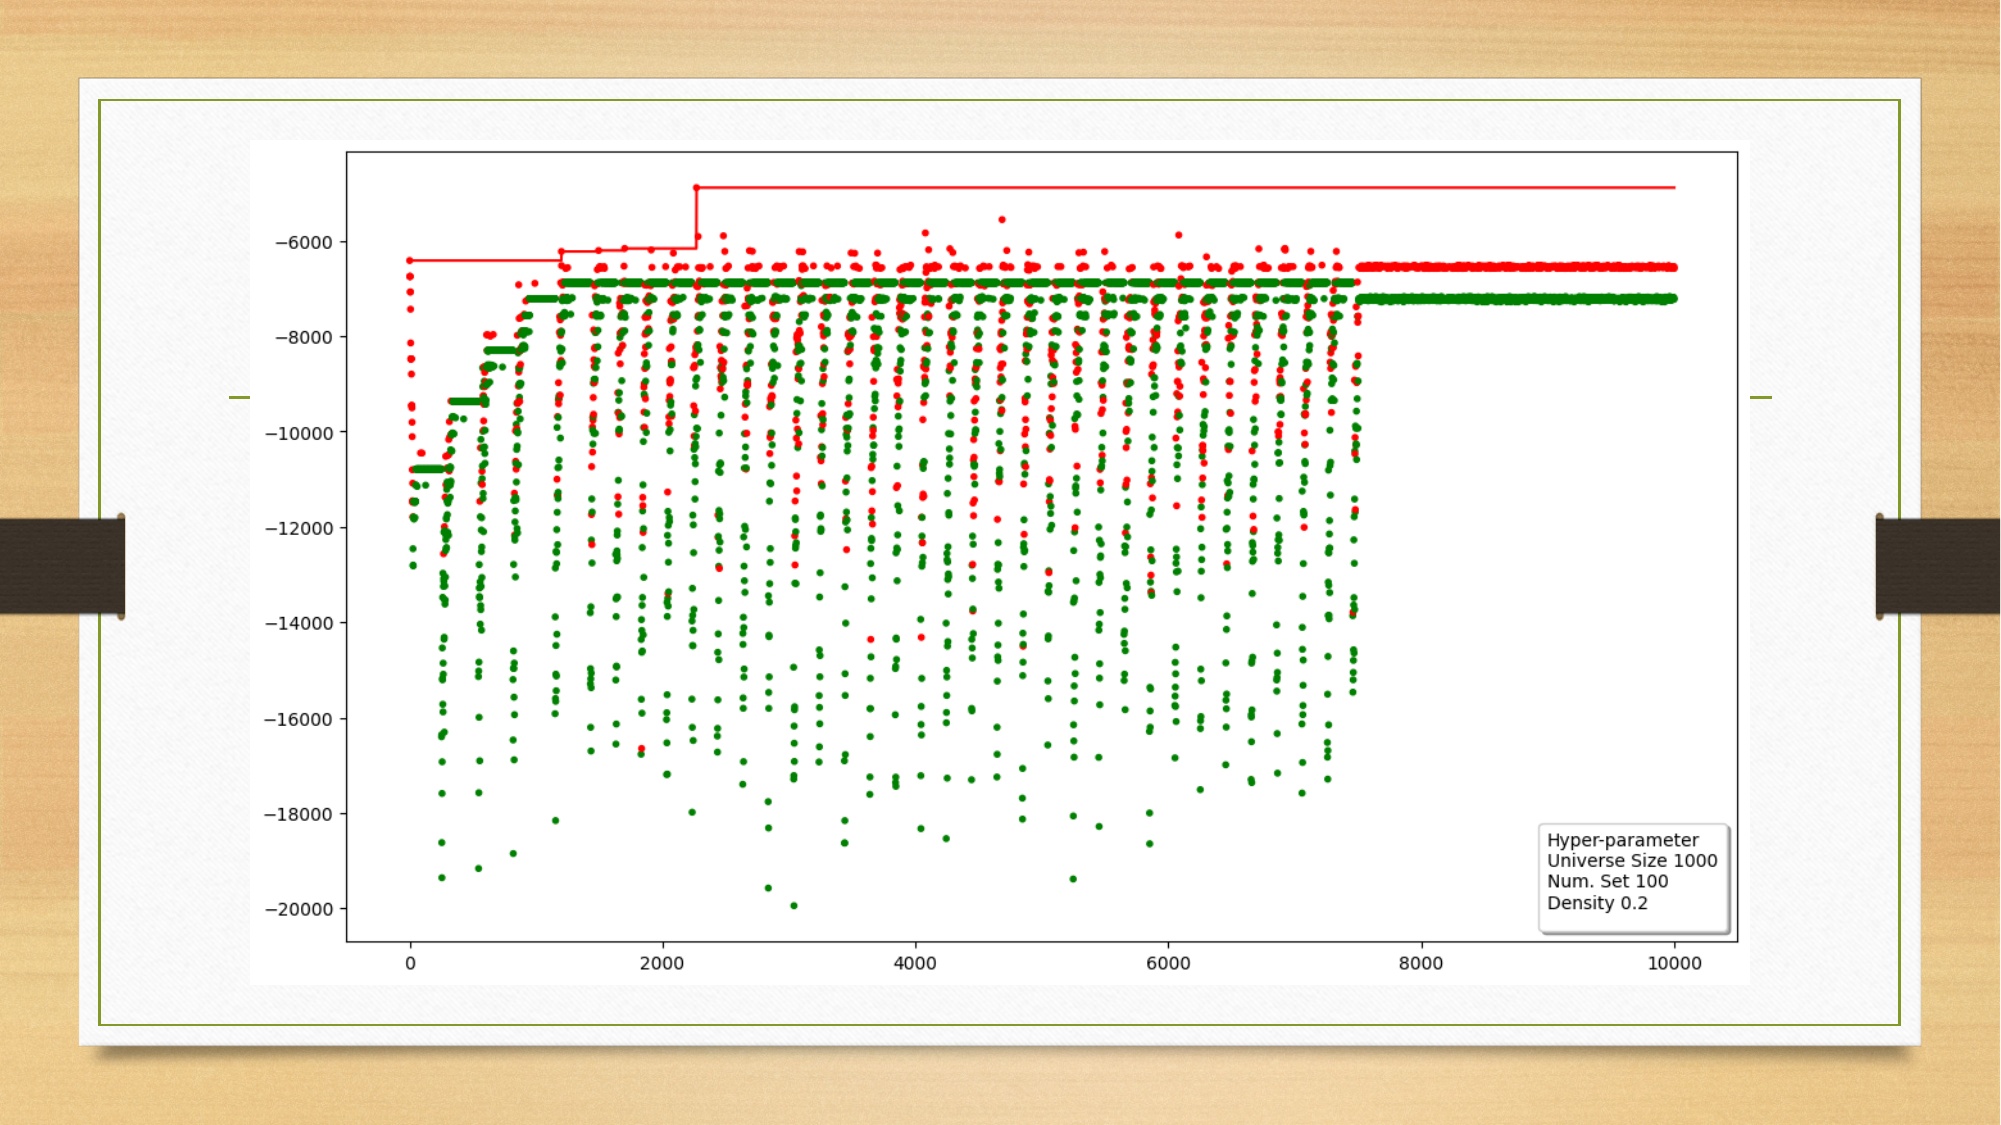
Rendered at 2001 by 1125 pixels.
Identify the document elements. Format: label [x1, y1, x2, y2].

picture [0, 0, 2001, 1125]
list [250, 139, 1750, 985]
